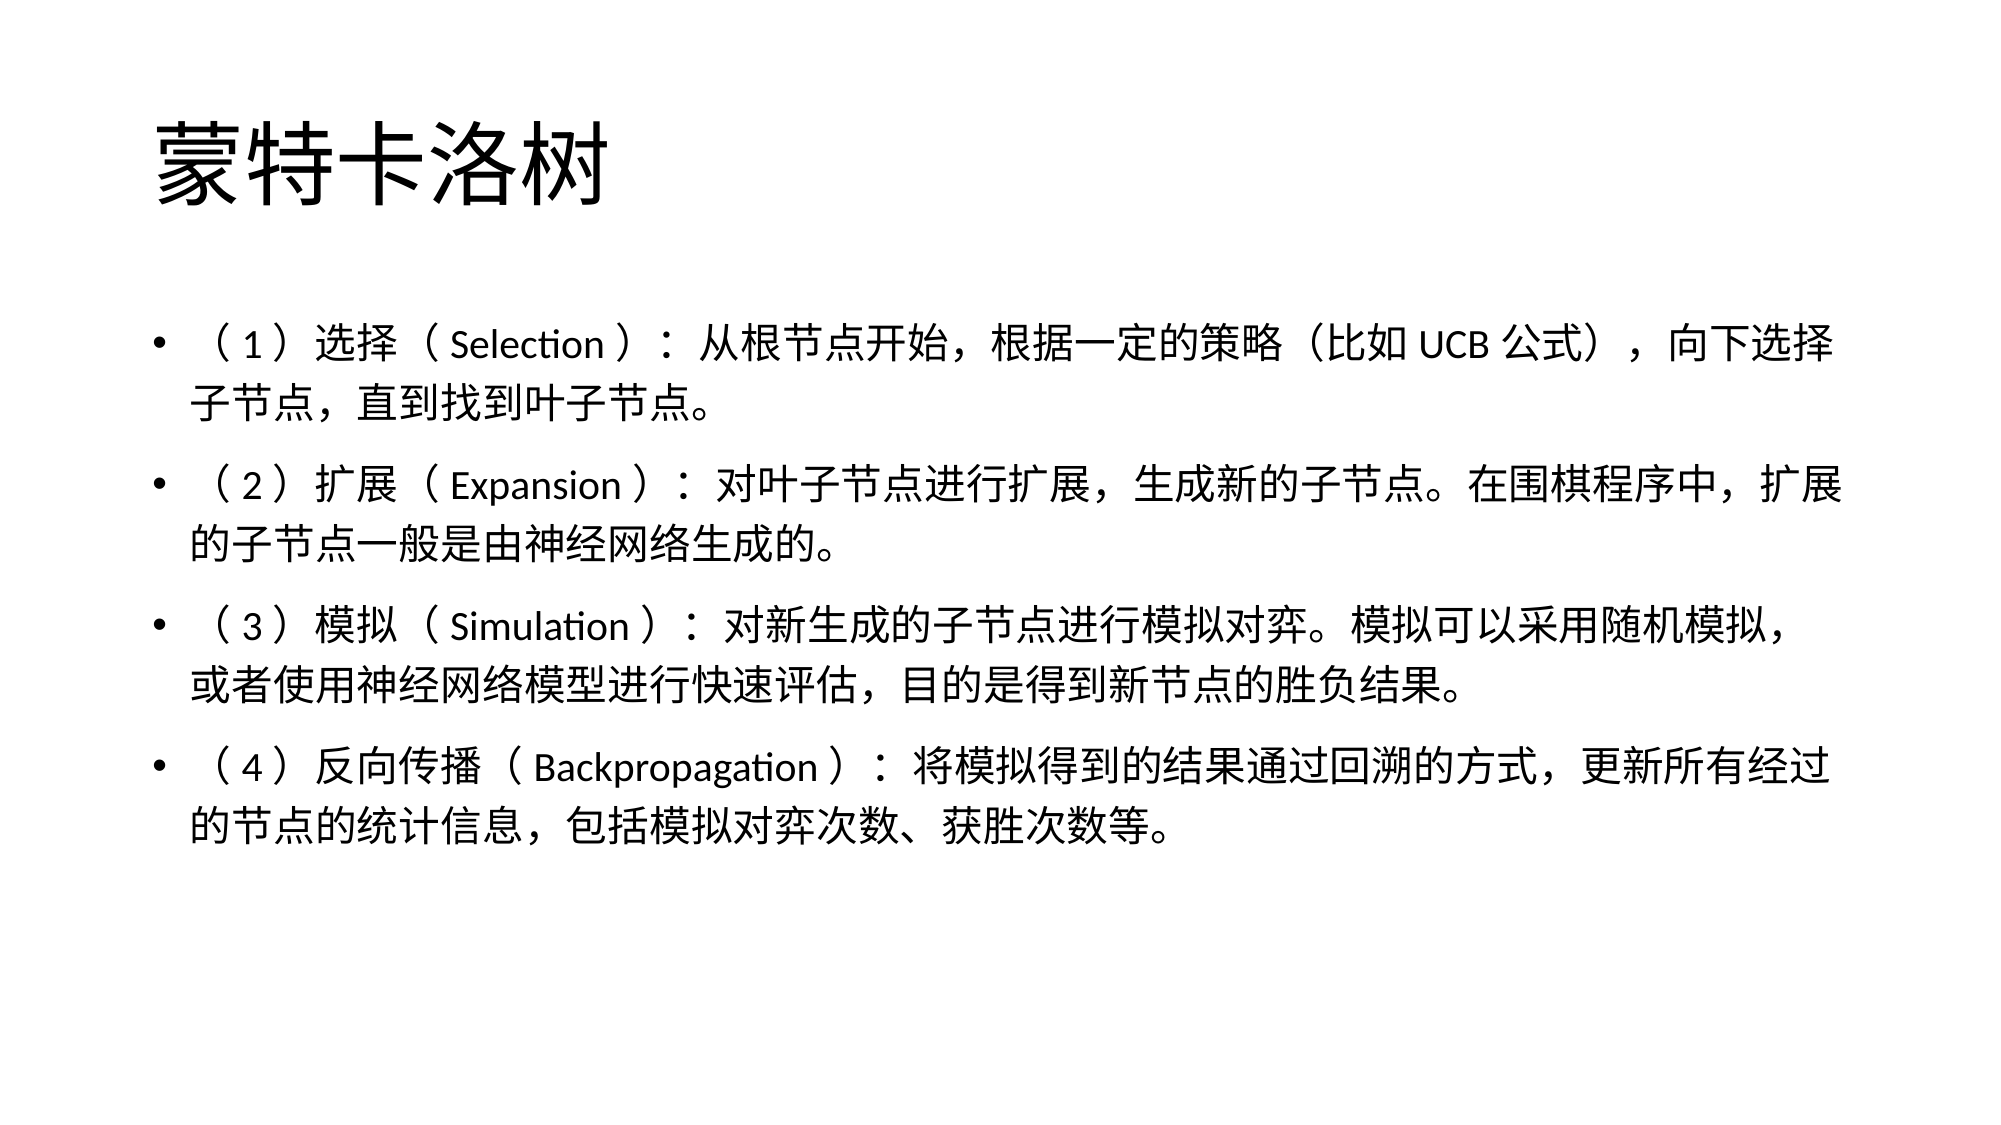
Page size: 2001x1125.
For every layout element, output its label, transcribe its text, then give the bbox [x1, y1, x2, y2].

list （1）选择（Selection）：从根节点开始，根据一定的策略（比如UCB公式），向下选择子节点，直到找到叶子节点。 （2）扩展（Expansion）：对叶子节点进行扩展，生成新的子节点。在围棋程序中，扩展的子节点一般是由神经网络生成的。 （3）模拟（Simulation）：对新生成的子节点进行模拟对弈。模拟可以采用随机模拟，或者使用神经网络模型进行快速评估，目的是得到新节点的胜负结果。 （4）反向传播（Backpropagation）：将模拟得到的结果通过回溯的方式，更新所有经过的节点的统计信息，包括模拟对弈次数、获胜次数等。 [137, 299, 1863, 1014]
title 蒙特卡洛树 [137, 59, 1863, 278]
